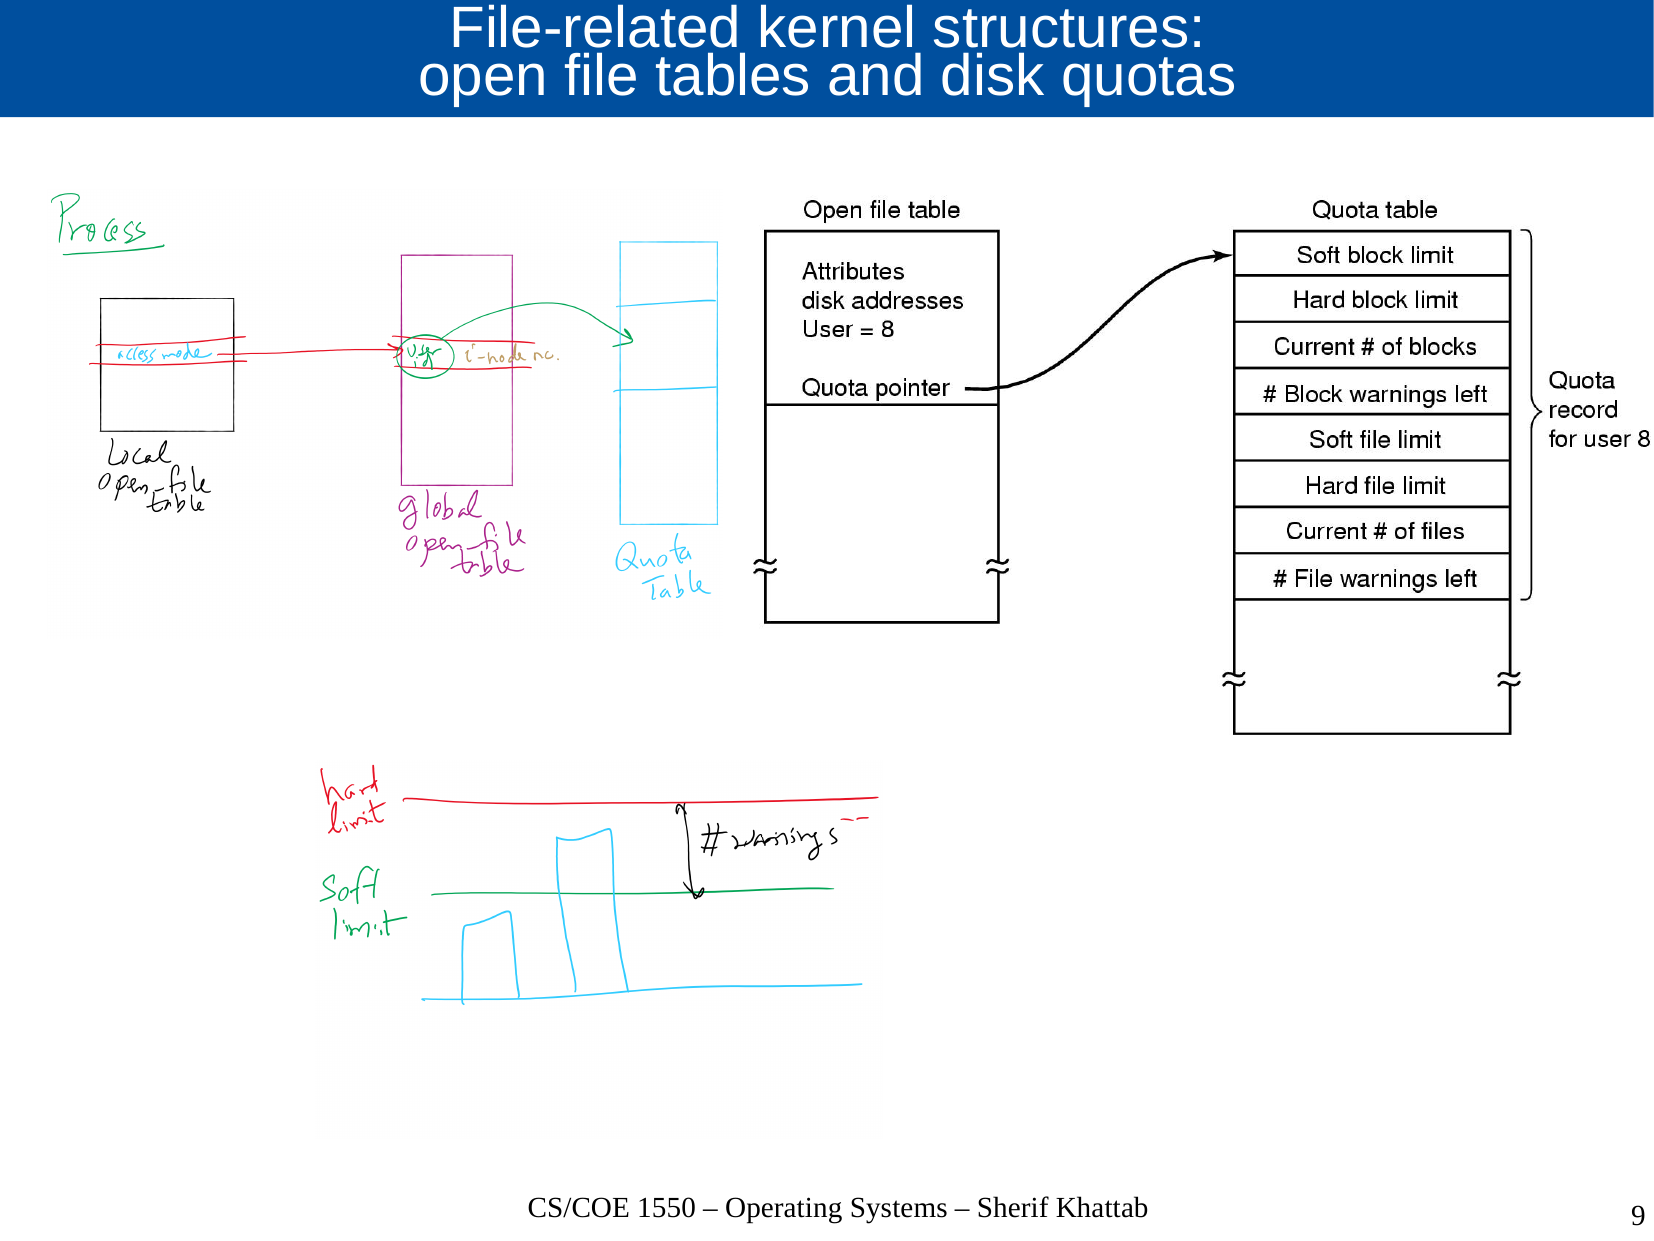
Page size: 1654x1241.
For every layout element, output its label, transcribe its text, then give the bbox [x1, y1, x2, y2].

picture [47, 188, 723, 640]
picture [314, 760, 883, 1140]
footer CS/COE 1550 – Operating Systems – Sherif Khattab [460, 1190, 1217, 1241]
slide_number 9 [1265, 1198, 1647, 1241]
title File-related kernel structures: open file tables and disk quotas [0, 0, 1654, 118]
picture [753, 188, 1654, 736]
